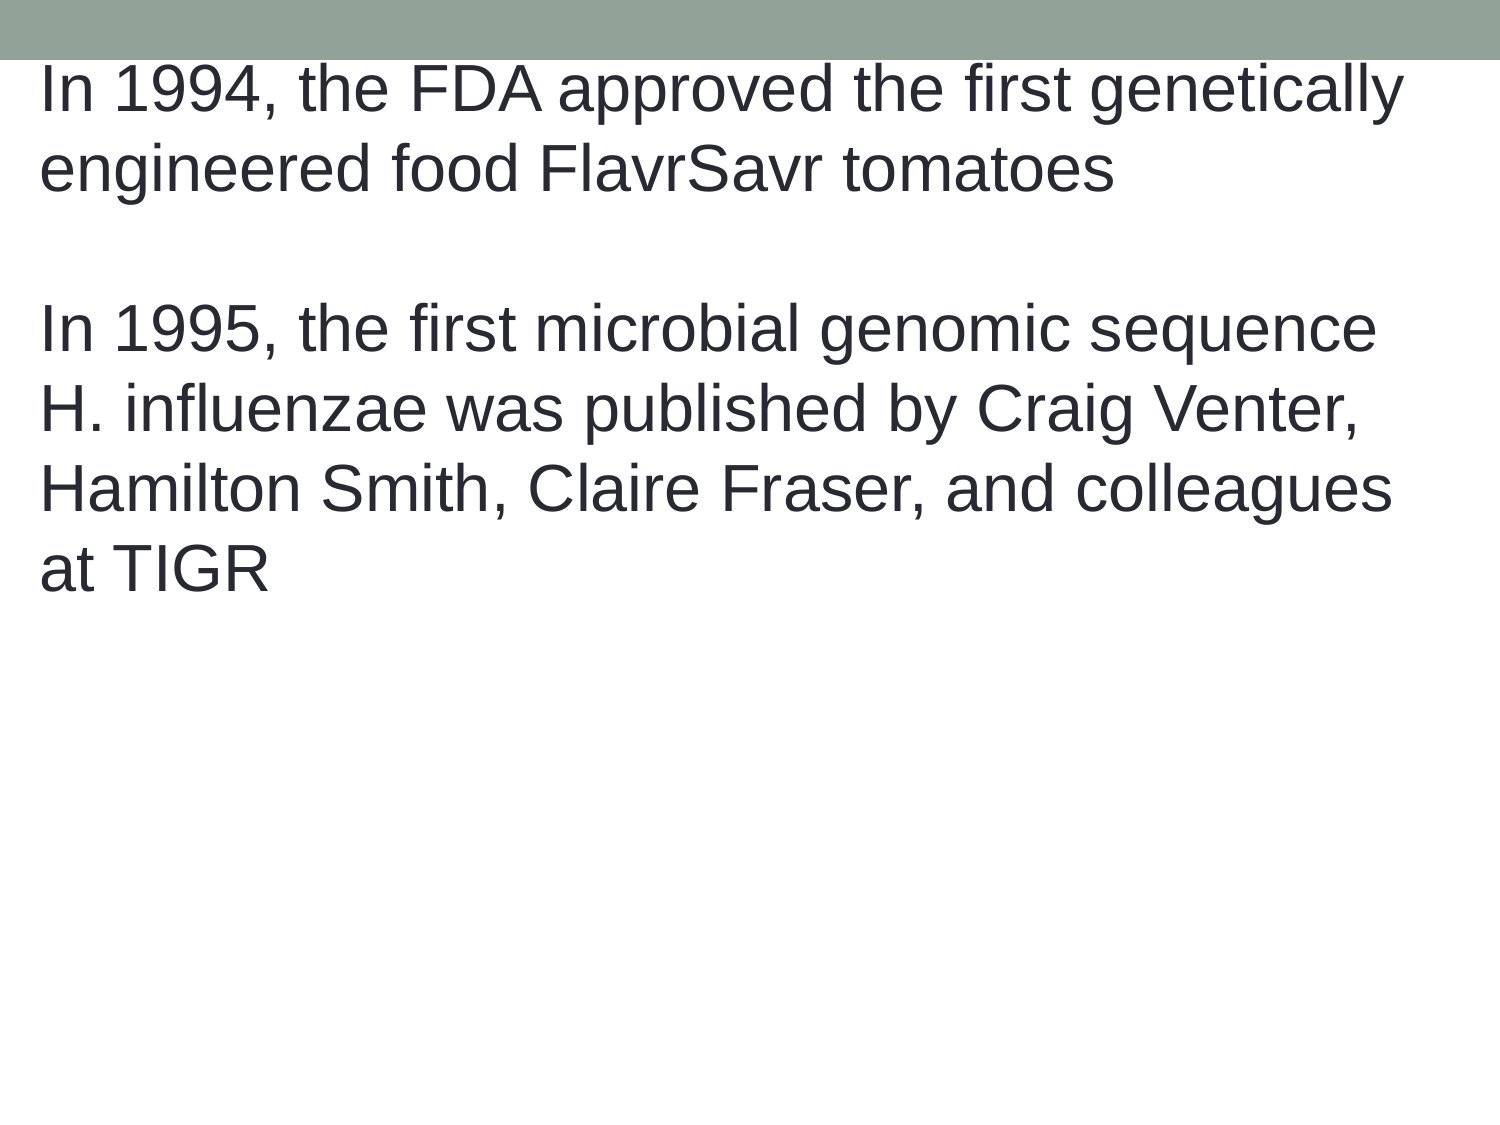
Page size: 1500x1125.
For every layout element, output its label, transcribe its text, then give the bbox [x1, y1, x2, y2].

text_box In 1994, the FDA approved the first genetically engineered food FlavrSavr tomatoes In 1995, the first microbial genomic sequence H. influenzae was published by Craig Venter, Hamilton Smith, Claire Fraser, and colleagues at TIGR [24, 37, 1475, 612]
